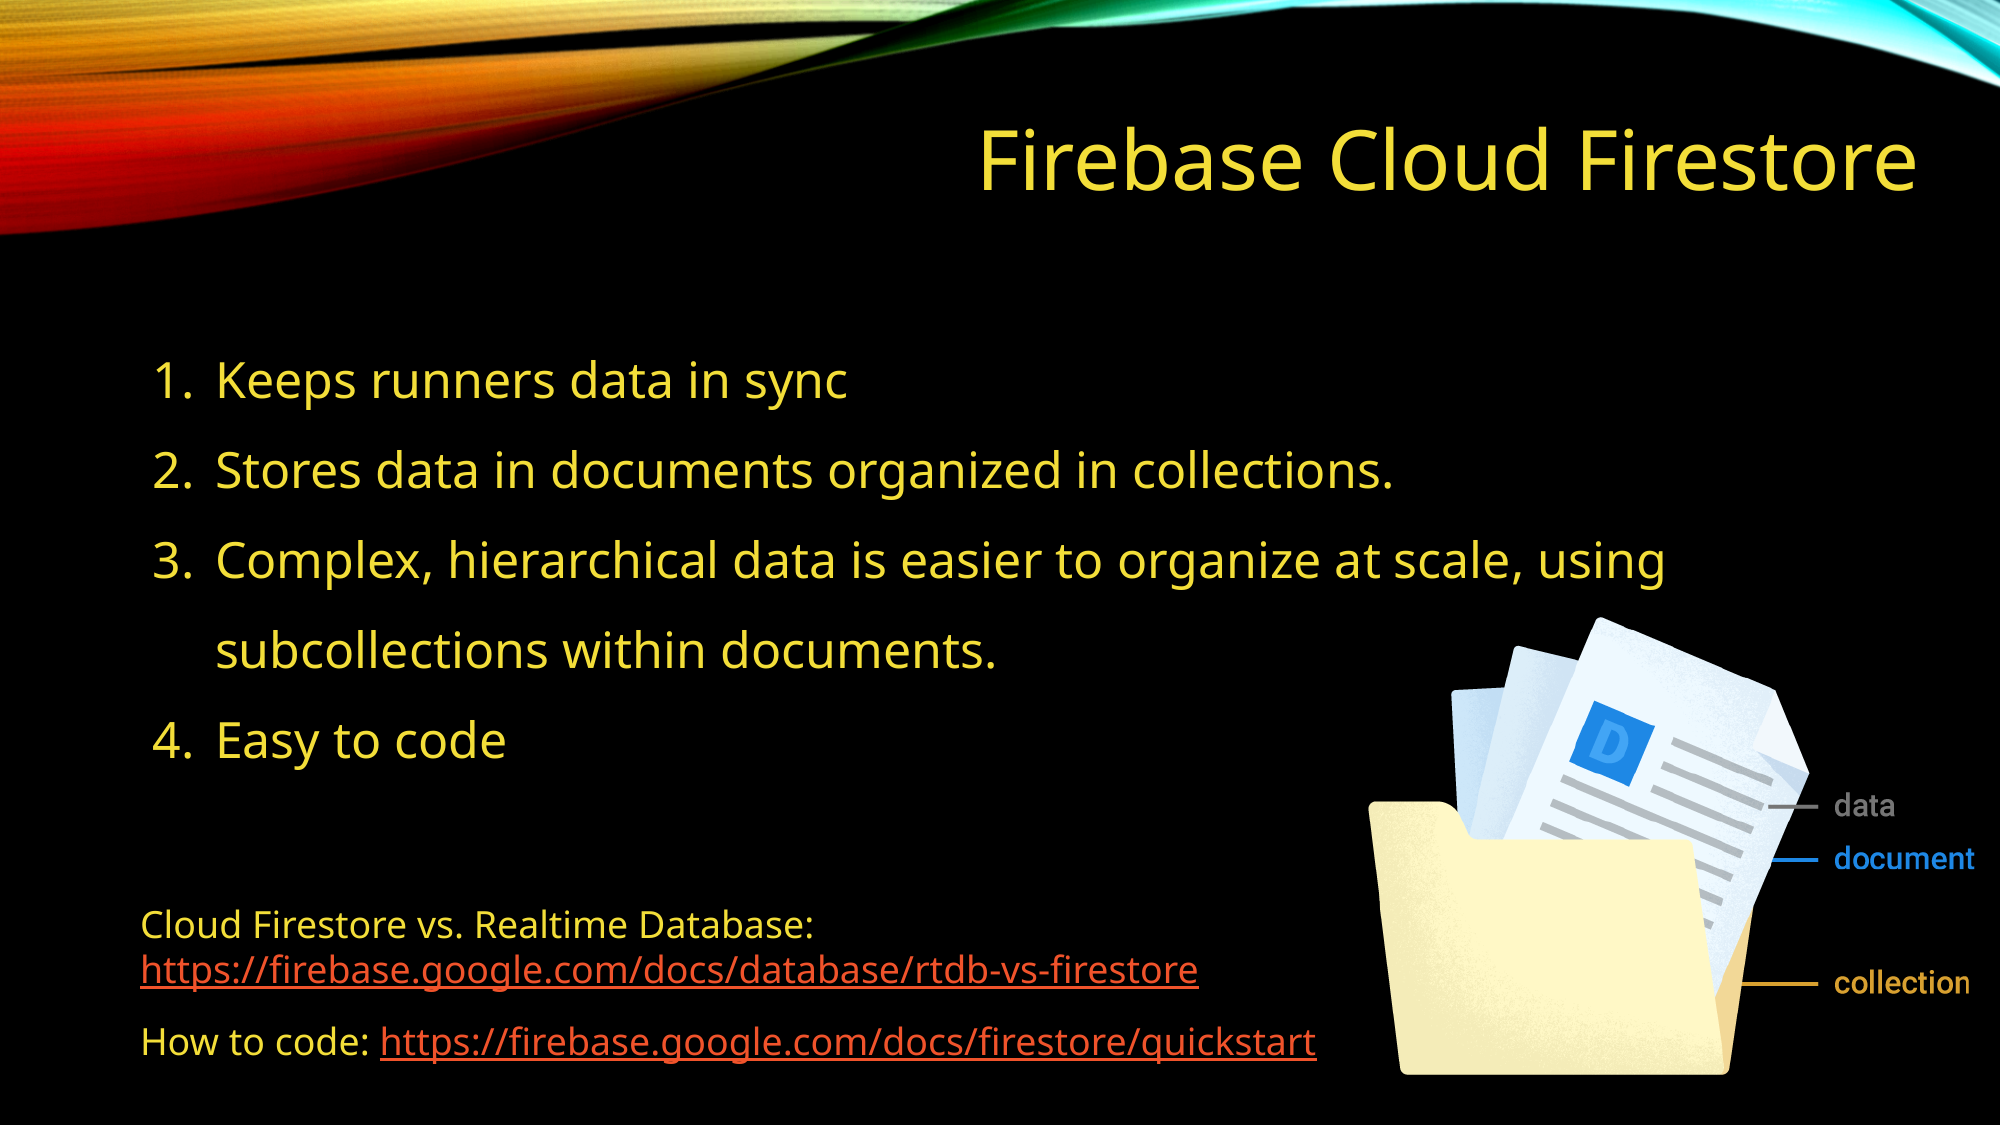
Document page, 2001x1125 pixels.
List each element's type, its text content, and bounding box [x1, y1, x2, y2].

list Keeps runners data in sync Stores data in documents organized in collections. Complex, hierarchical data is easier to organize at scale, using subcollections within documents. Easy to code Cloud Firestore vs. Realtime Database: https://firebase.google.com/docs/database/rtdb-vs-firestore How to code: https://firebase.google.com/docs/firestore/quickstart [124, 311, 1807, 761]
picture [0, 0, 2000, 237]
title Firebase Cloud Firestore [523, 57, 1936, 270]
picture [1331, 581, 2000, 1111]
